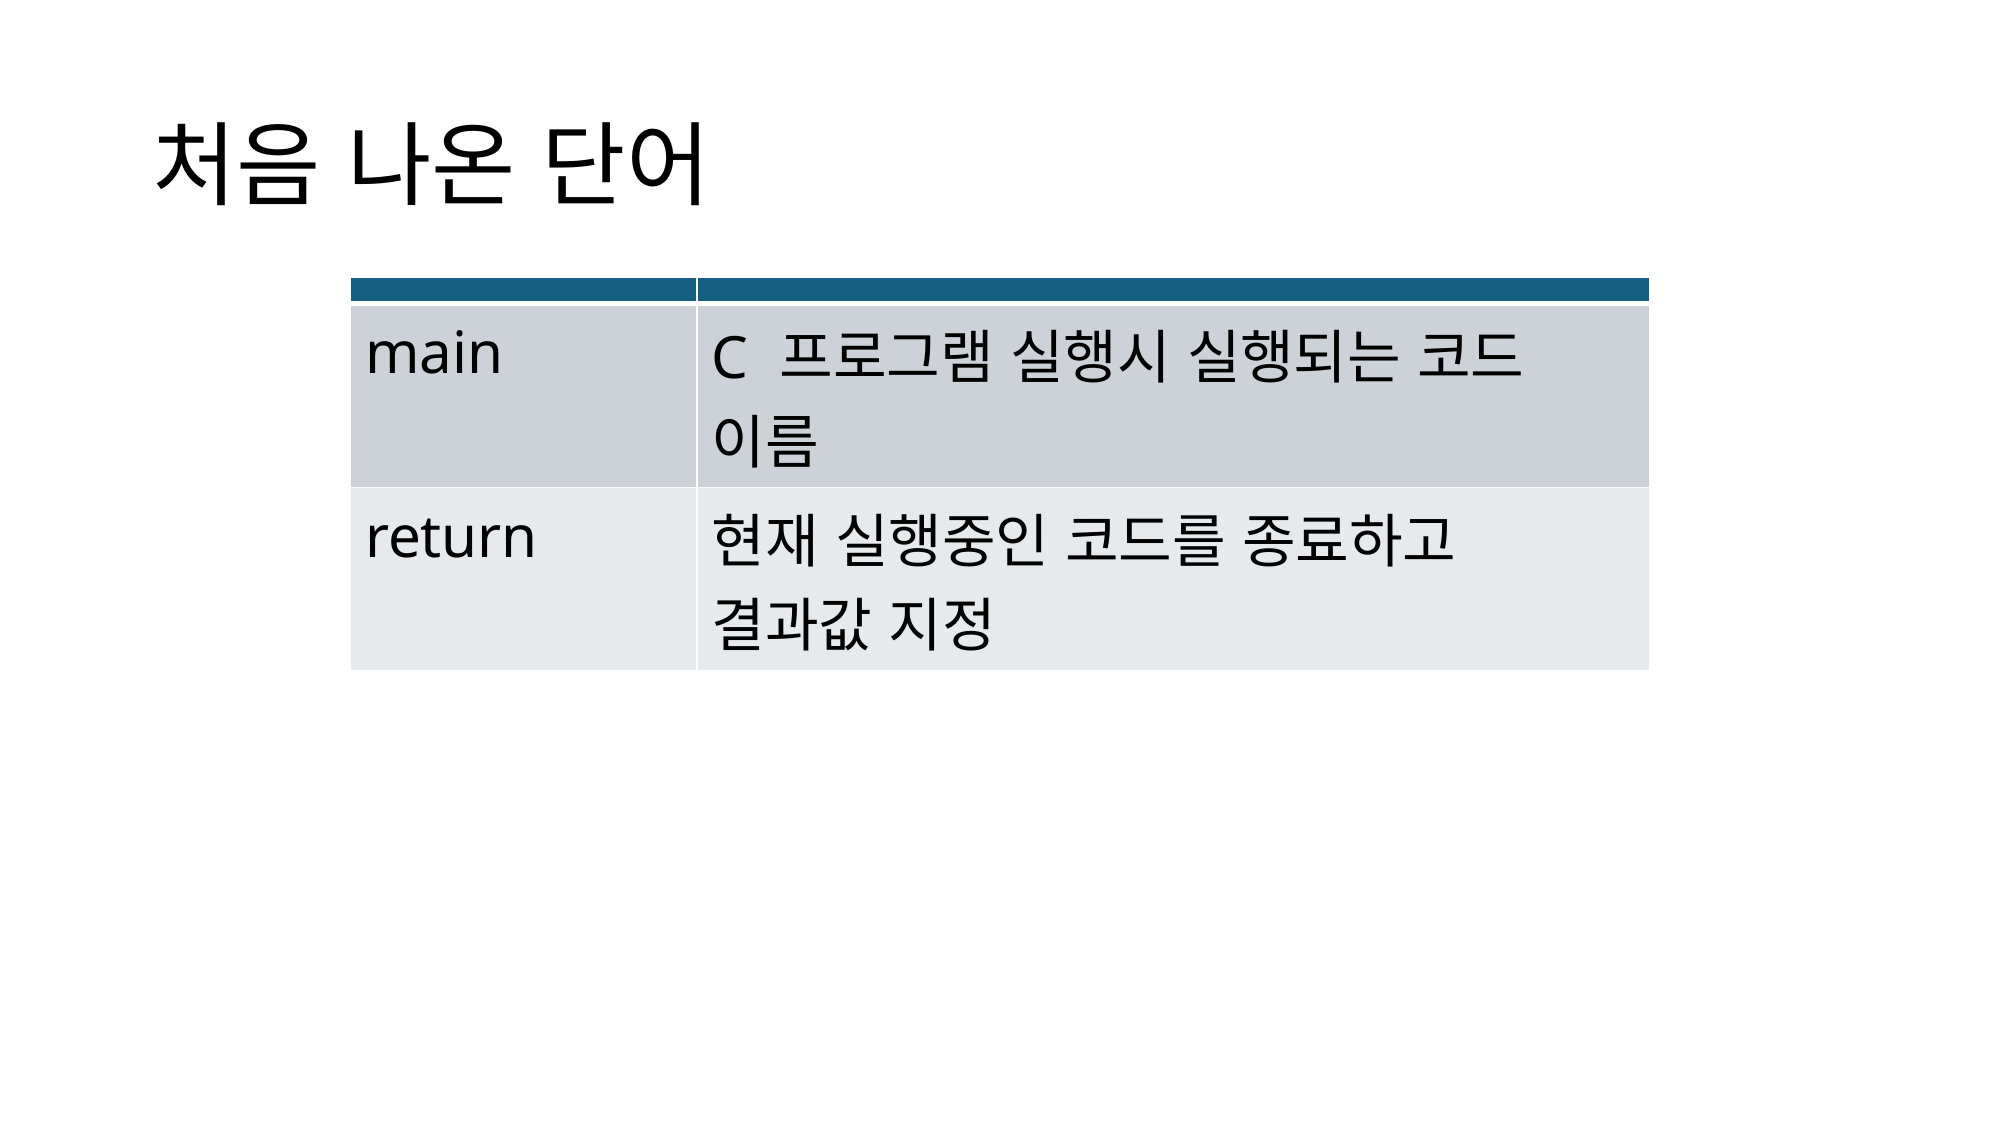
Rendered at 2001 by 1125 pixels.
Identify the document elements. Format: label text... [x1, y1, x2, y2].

table_header [698, 278, 1649, 301]
table_cell main [351, 306, 696, 487]
table_cell 현재 실행중인 코드를 종료하고 결과값 지정 [698, 488, 1649, 670]
table_cell C 프로그램 실행시 실행되는 코드 이름 [698, 306, 1649, 487]
table_header [351, 278, 696, 301]
title 처음 나온 단어 [137, 59, 1863, 278]
table_cell return [351, 488, 696, 670]
